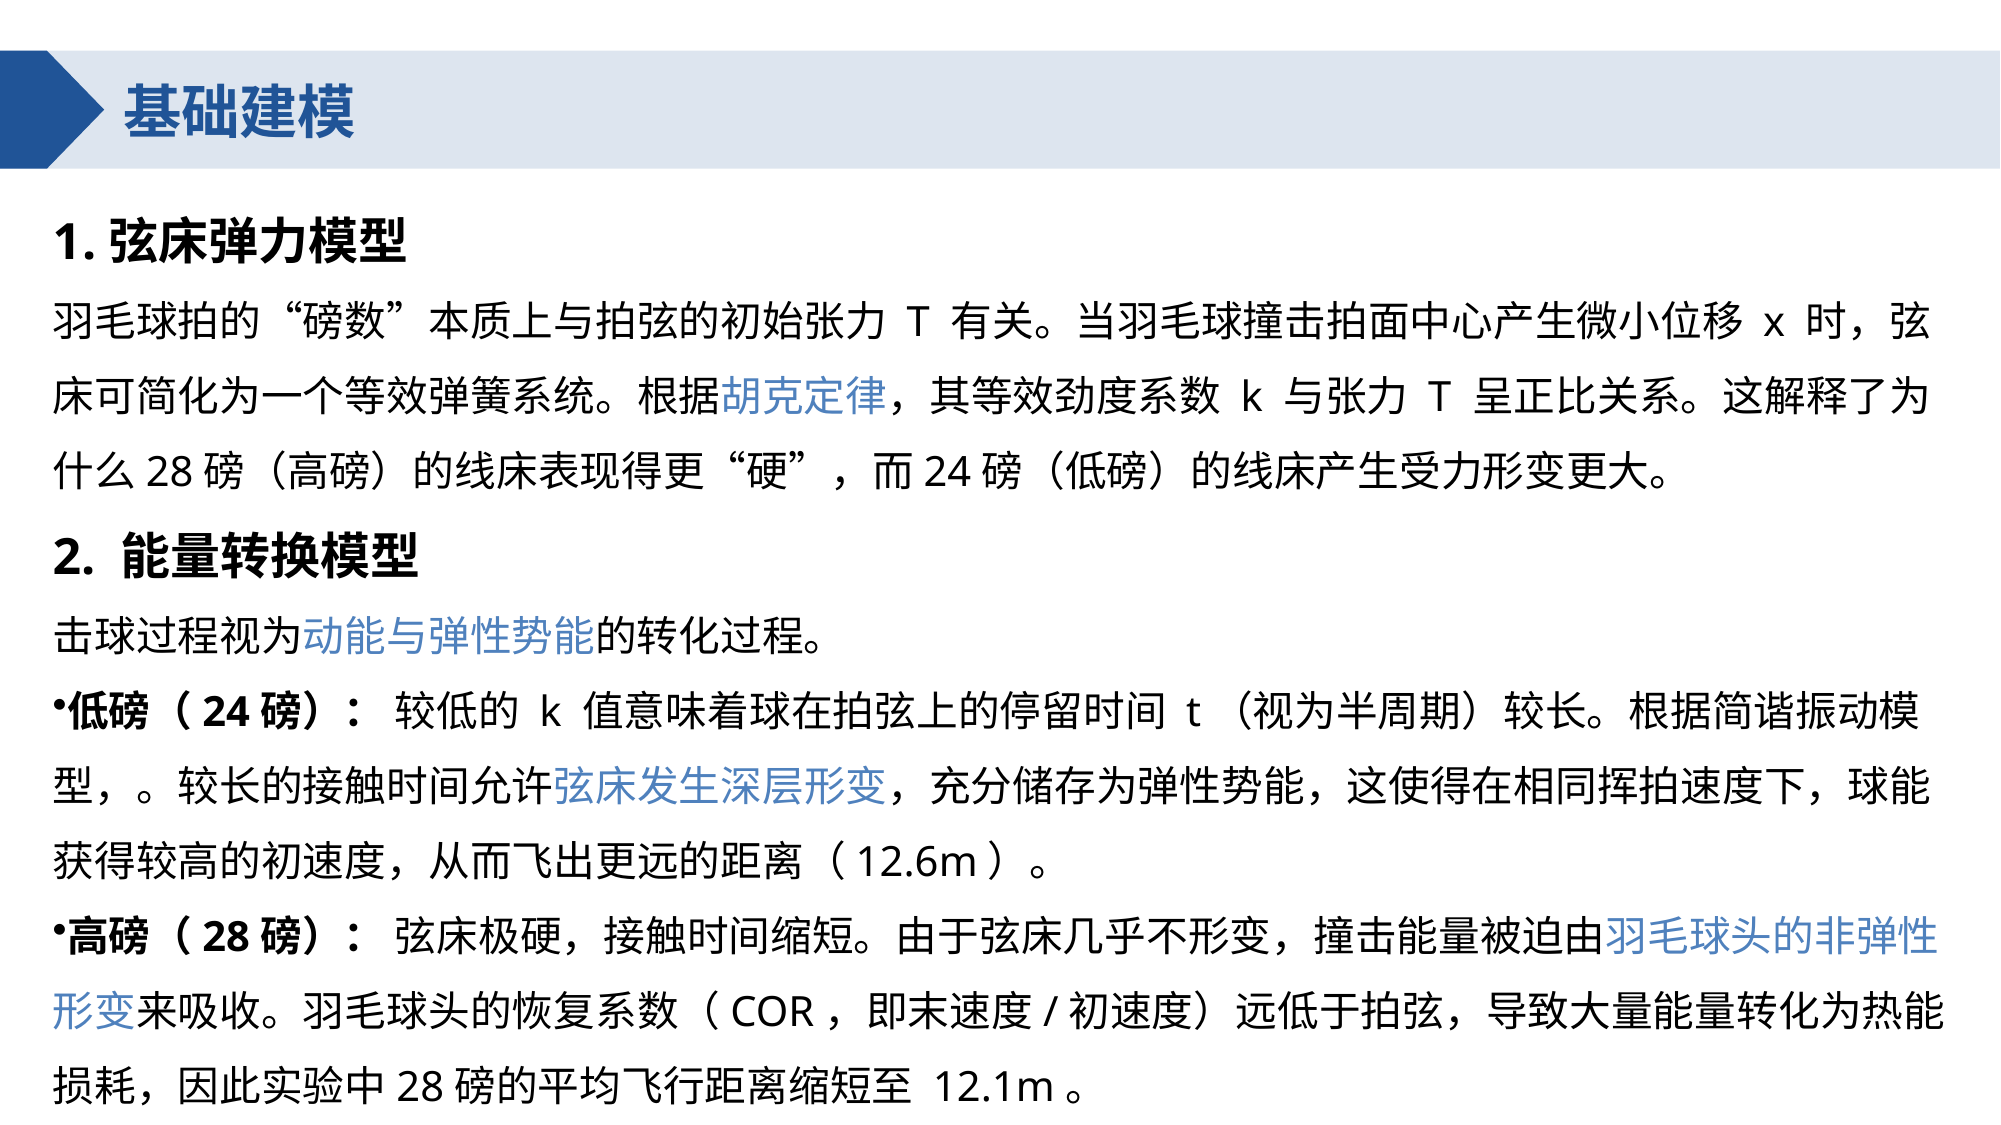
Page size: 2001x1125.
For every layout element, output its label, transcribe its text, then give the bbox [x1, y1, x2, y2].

text_box 基础建模 [108, 62, 1890, 157]
